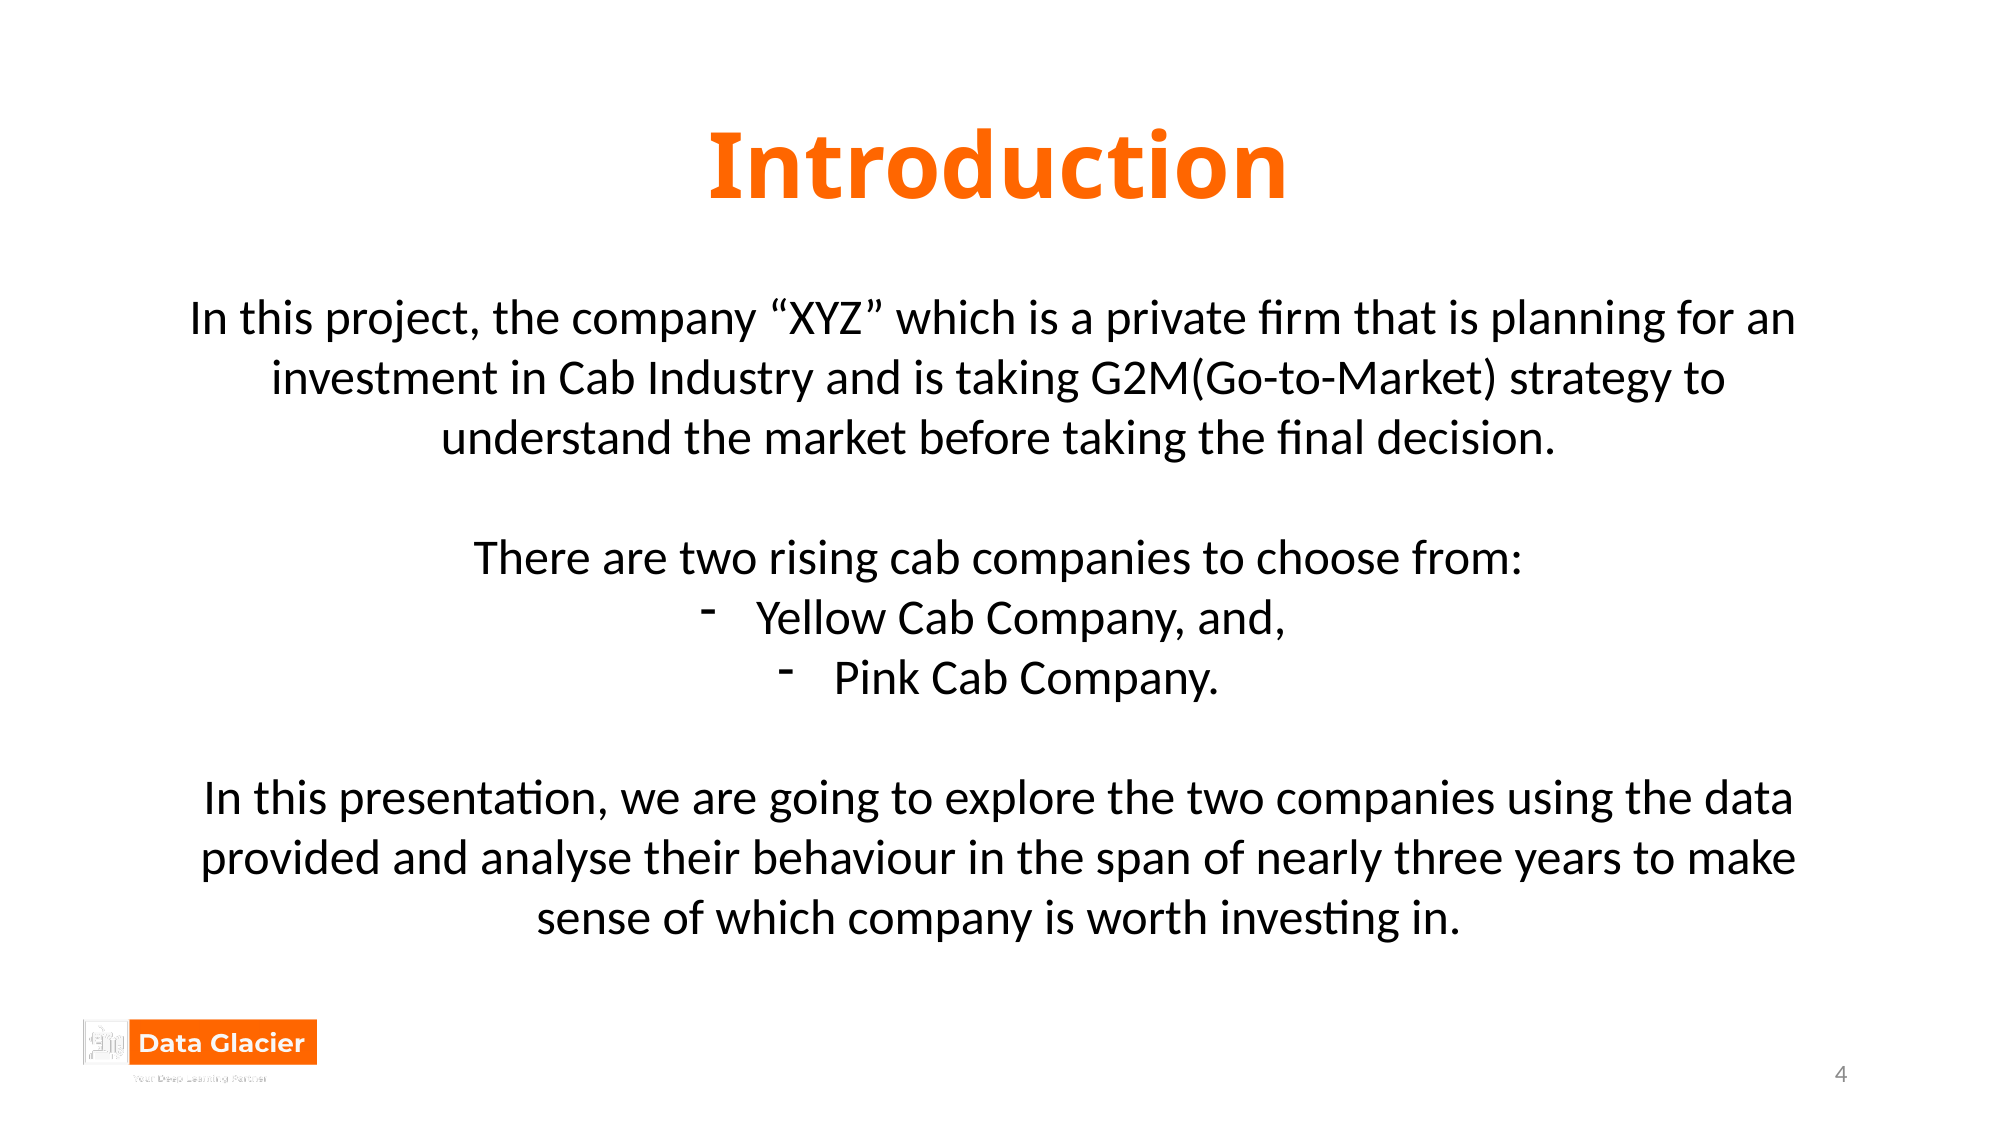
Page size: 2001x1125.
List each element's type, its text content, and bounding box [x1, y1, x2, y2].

text_box In this project, the company “XYZ” which is a private firm that is planning for an investment in Cab Industry and is taking G2M(Go-to-Market) strategy to understand the market before taking the final decision. There are two rising cab companies to choose from: Yellow Cab Company, and, Pink Cab Company. In this presentation, we are going to explore the two companies using the data provided and analyse their behaviour in the span of nearly three years to make sense of which company is worth investing in. [137, 277, 1861, 952]
slide_number 4 [1412, 1042, 1863, 1103]
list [81, 932, 319, 1125]
title Introduction [137, 59, 1863, 278]
